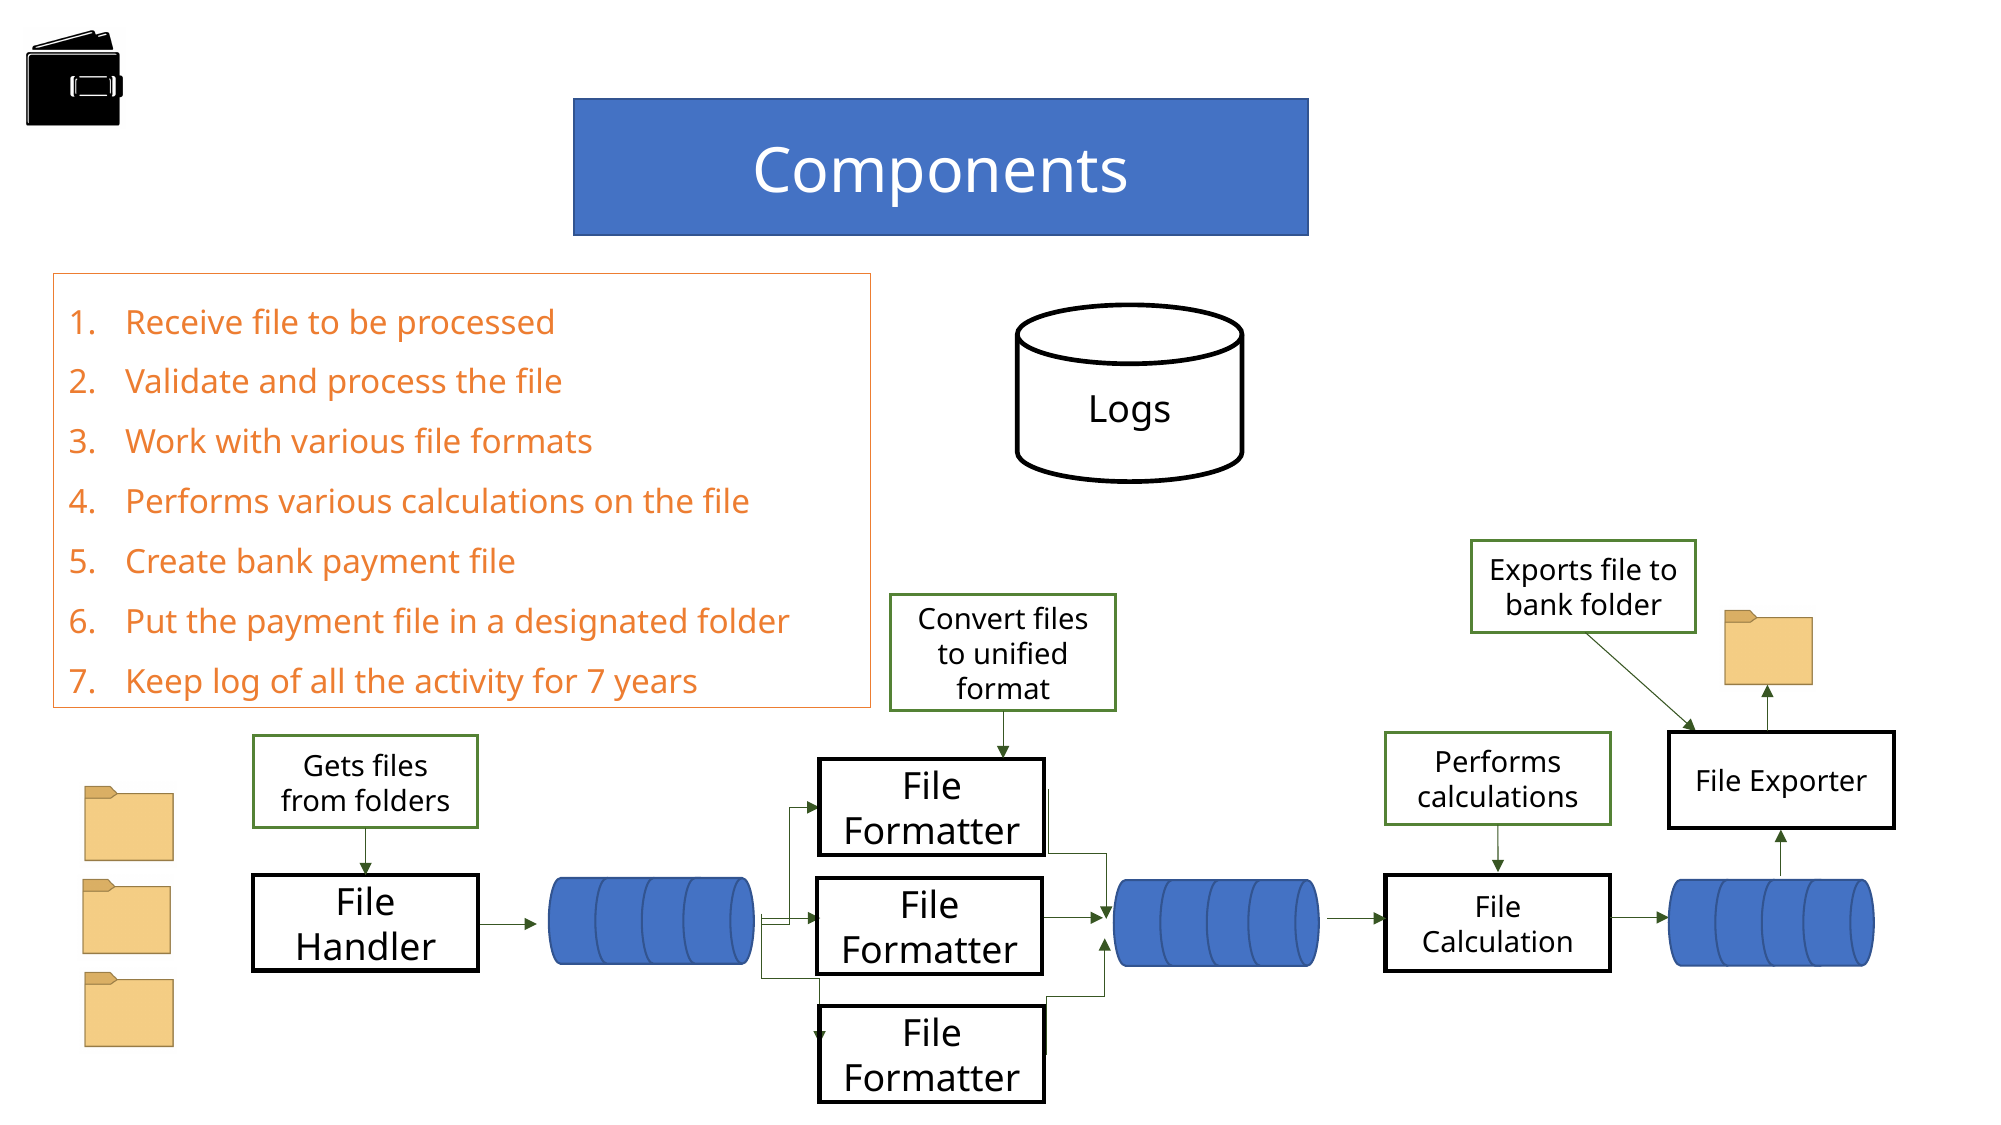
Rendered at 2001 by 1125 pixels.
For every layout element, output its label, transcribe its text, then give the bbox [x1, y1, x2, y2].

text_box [1668, 879, 1874, 966]
text_box Exports file to bank folder [1470, 539, 1697, 634]
text_box File Calculation [1385, 874, 1611, 972]
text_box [761, 913, 820, 918]
text_box Performs calculations [1385, 732, 1611, 826]
picture [23, 27, 126, 129]
text_box File Formatter [819, 758, 1045, 856]
text_box Components [573, 98, 1309, 236]
picture [79, 781, 177, 868]
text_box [1113, 880, 1319, 966]
text_box File Formatter [820, 877, 1043, 975]
text_box File Exporter [1668, 731, 1895, 829]
picture [77, 874, 174, 961]
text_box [1585, 632, 1696, 732]
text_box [761, 919, 820, 1044]
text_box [548, 877, 754, 964]
text_box Logs [1016, 303, 1244, 483]
text_box File Formatter [819, 1005, 1045, 1103]
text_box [761, 807, 820, 913]
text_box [1046, 938, 1105, 1055]
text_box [1048, 788, 1107, 919]
text_box File Handler [252, 874, 479, 972]
picture [1719, 605, 1816, 692]
text_box Receive file to be processed Validate and process the file Work with various file formats Performs various calculations on the file Create bank payment file Put the payment file in a designated folder Keep log of all the activity for 7 years [53, 273, 871, 708]
text_box Gets files from folders [252, 735, 479, 829]
text_box Convert files to unified format [890, 594, 1117, 712]
picture [79, 967, 177, 1054]
